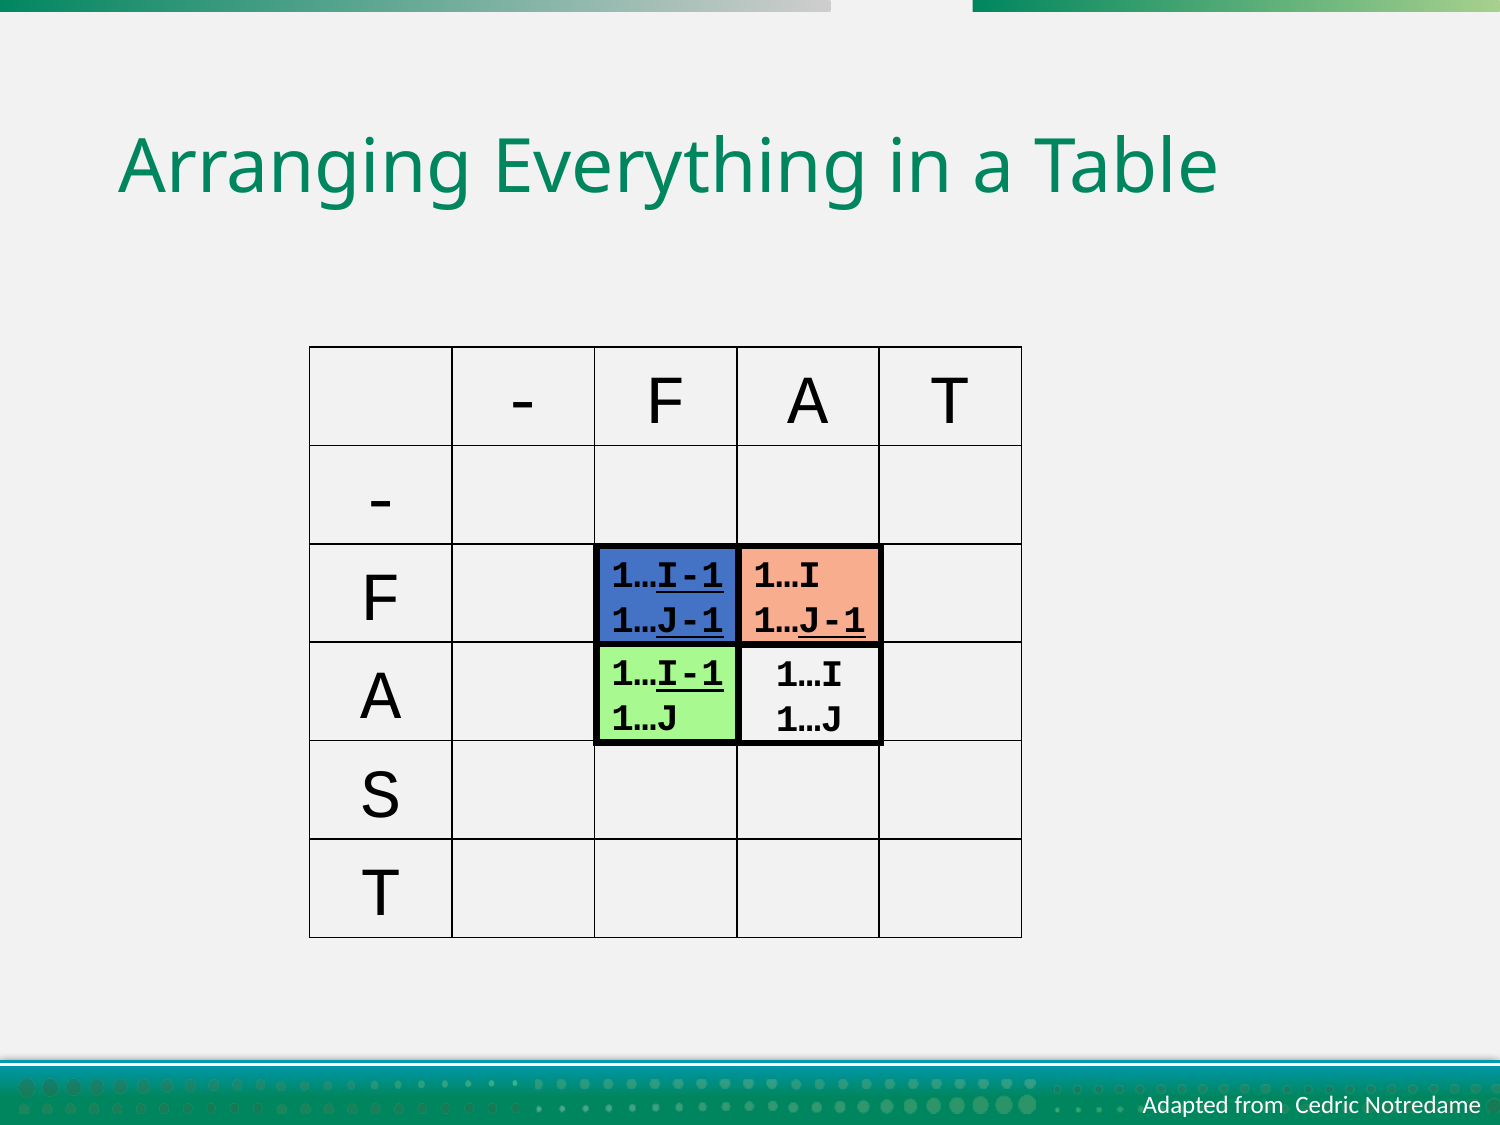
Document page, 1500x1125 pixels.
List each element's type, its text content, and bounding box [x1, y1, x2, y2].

title Arranging Everything in a Table [103, 59, 1397, 278]
text_box Adapted from Cedric Notredame [1127, 1081, 1497, 1125]
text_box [309, 346, 1022, 938]
